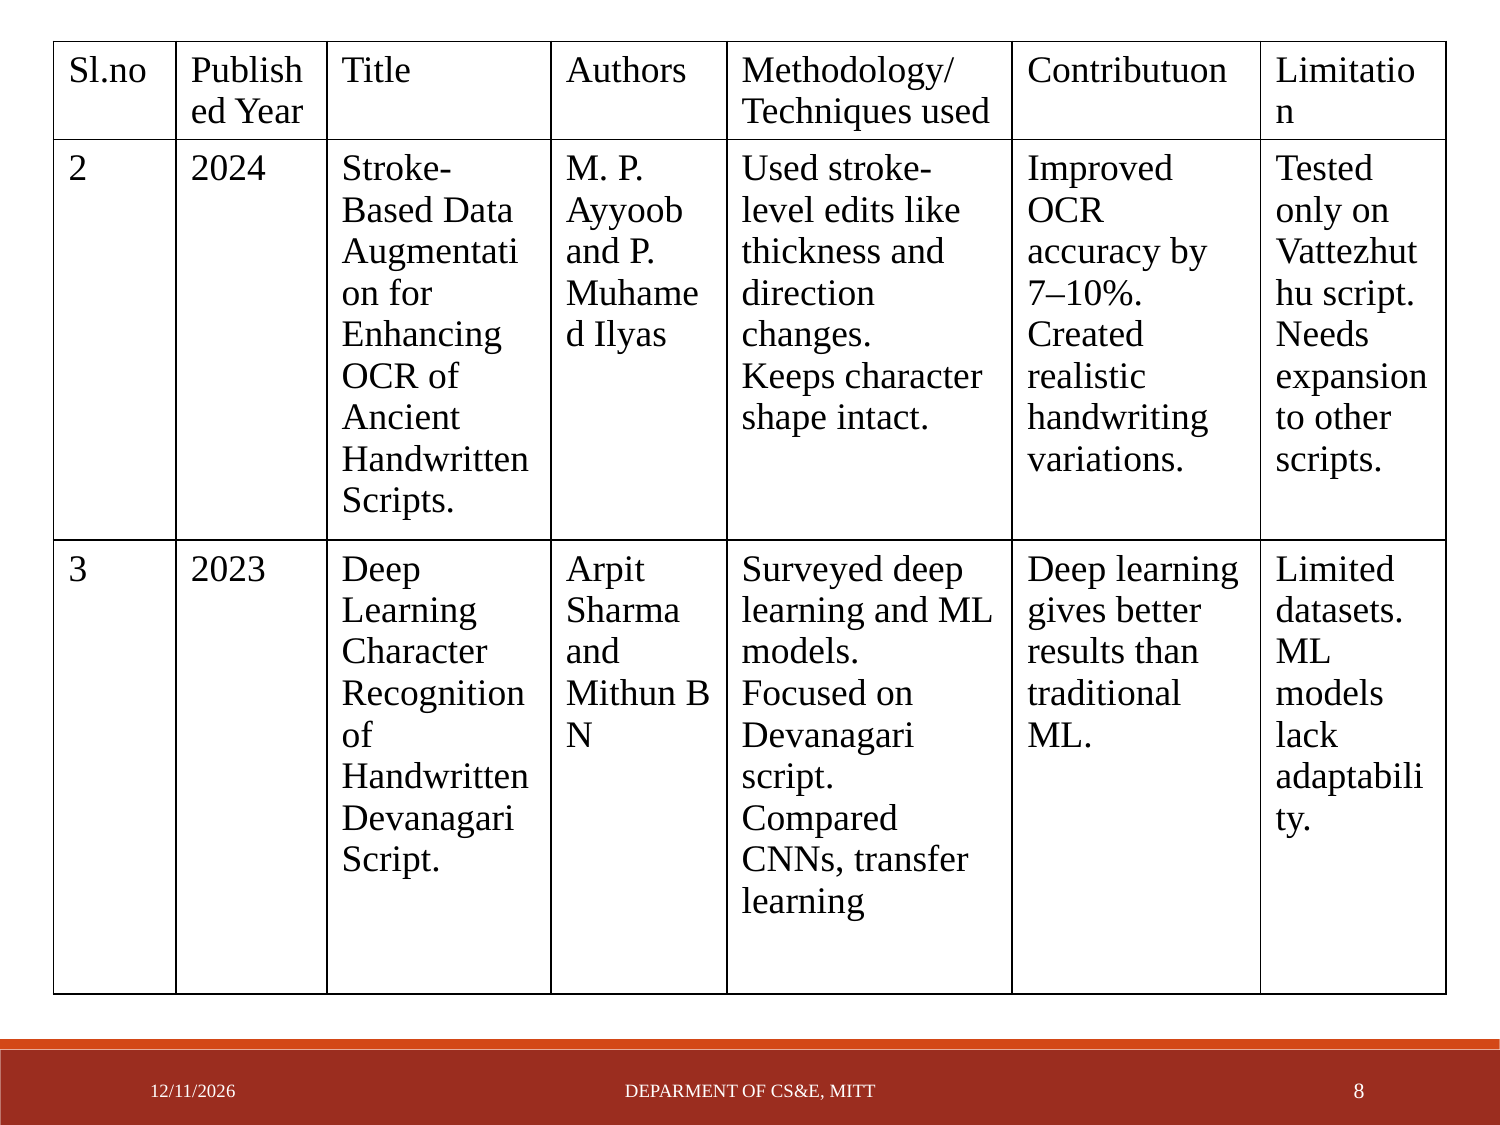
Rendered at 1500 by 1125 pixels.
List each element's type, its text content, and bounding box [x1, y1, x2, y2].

table_cell Deep learning gives better results than traditional ML. [1013, 541, 1260, 993]
footer DEPARMENT OF CS&E, MITT [453, 1059, 1047, 1120]
table_header Contributuon [1013, 42, 1260, 139]
table_cell 2 [54, 140, 175, 539]
table_cell Used stroke-level edits like thickness and direction changes. Keeps character shape intact. [728, 140, 1011, 539]
table_cell M. P. Ayyoob and P. Muhamed Ilyas [552, 140, 726, 539]
table_cell Deep Learning Character Recognition of Handwritten Devanagari Script. [328, 541, 550, 993]
slide_number 8 [1218, 1059, 1380, 1120]
table_cell Surveyed deep learning and ML models. Focused on Devanagari script. Compared CNNs, transfer learning [728, 541, 1011, 993]
table_cell Arpit Sharma and Mithun B N [552, 541, 726, 993]
table_cell Limited datasets. ML models lack adaptability. [1261, 541, 1445, 993]
table_header Authors [552, 42, 726, 139]
table_cell 2024 [177, 140, 326, 539]
table_cell 2023 [177, 541, 326, 993]
table_header Sl.no [54, 42, 175, 139]
table_header Published Year [177, 42, 326, 139]
table_header Methodology/ Techniques used [728, 42, 1011, 139]
table_header Limitation [1261, 42, 1445, 139]
table_cell 3 [54, 541, 175, 993]
table_cell Stroke-Based Data Augmentation for Enhancing OCR of Ancient Handwritten Scripts. [328, 140, 550, 539]
table_header Title [328, 42, 550, 139]
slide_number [135, 1059, 440, 1120]
table_cell Tested only on Vattezhuthu script. Needs expansion to other scripts. [1261, 140, 1445, 539]
table_cell Improved OCR accuracy by 7–10%. Created realistic handwriting variations. [1013, 140, 1260, 539]
